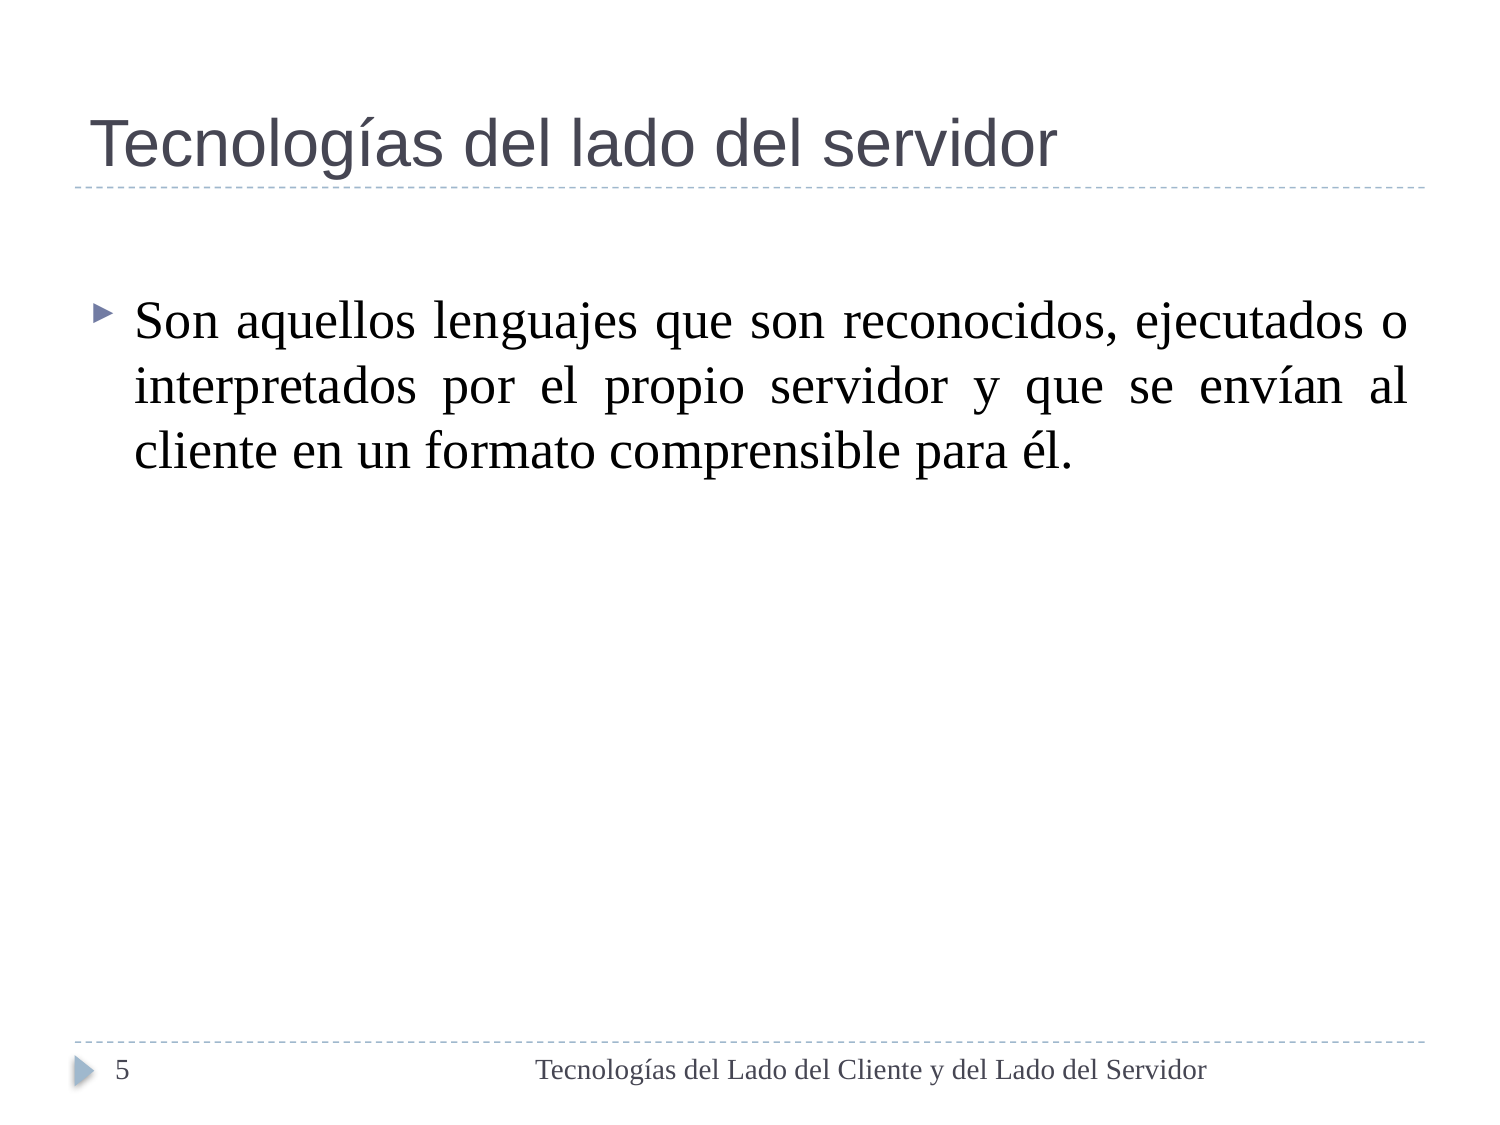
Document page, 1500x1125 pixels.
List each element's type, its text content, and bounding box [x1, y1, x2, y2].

list Son aquellos lenguajes que son reconocidos, ejecutados o interpretados por el propio servidor y que se envían al cliente en un formato comprensible para él. [75, 200, 1425, 1010]
slide_number 5 [100, 1042, 426, 1103]
title Tecnologías del lado del servidor [75, 24, 1425, 188]
footer Tecnologías del Lado del Cliente y del Lado del Servidor [475, 1042, 1223, 1103]
